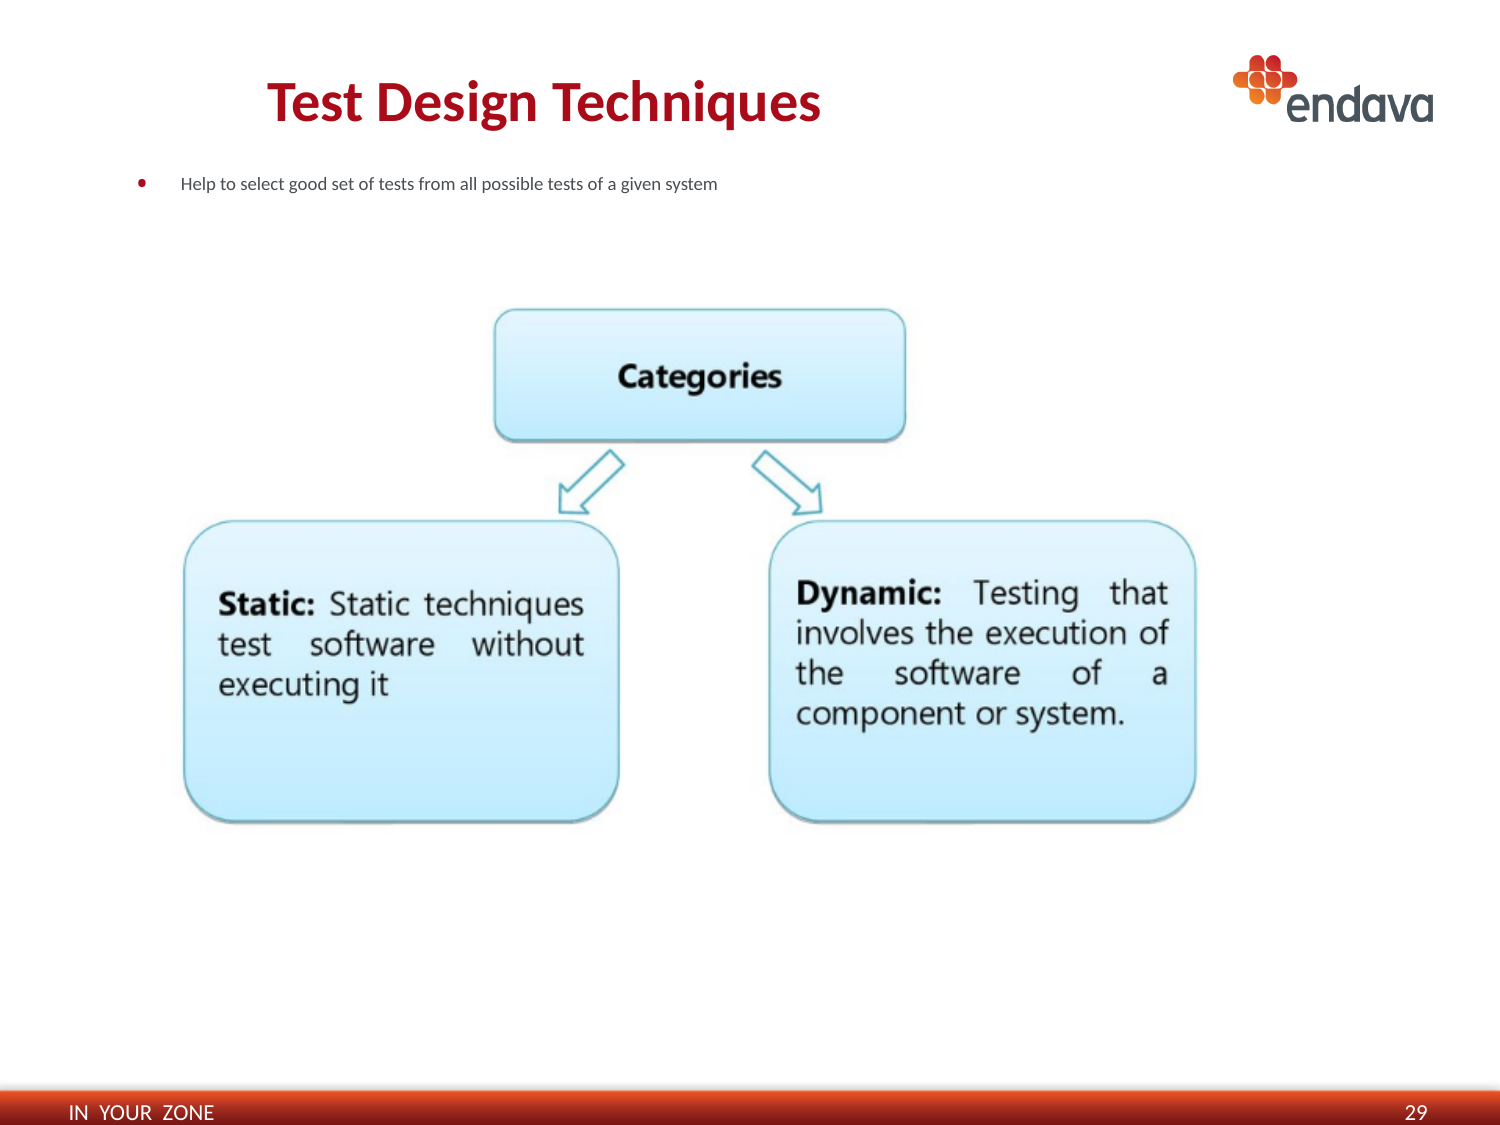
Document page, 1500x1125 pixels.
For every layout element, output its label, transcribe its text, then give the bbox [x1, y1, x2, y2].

title Test Design Techniques [267, 63, 1231, 160]
picture [171, 298, 1210, 843]
picture [1233, 55, 1433, 122]
slide_number 29 [1377, 1080, 1429, 1125]
list Help to select good set of tests from all possible tests of a given system [135, 160, 1389, 812]
picture [0, 1073, 1500, 1125]
